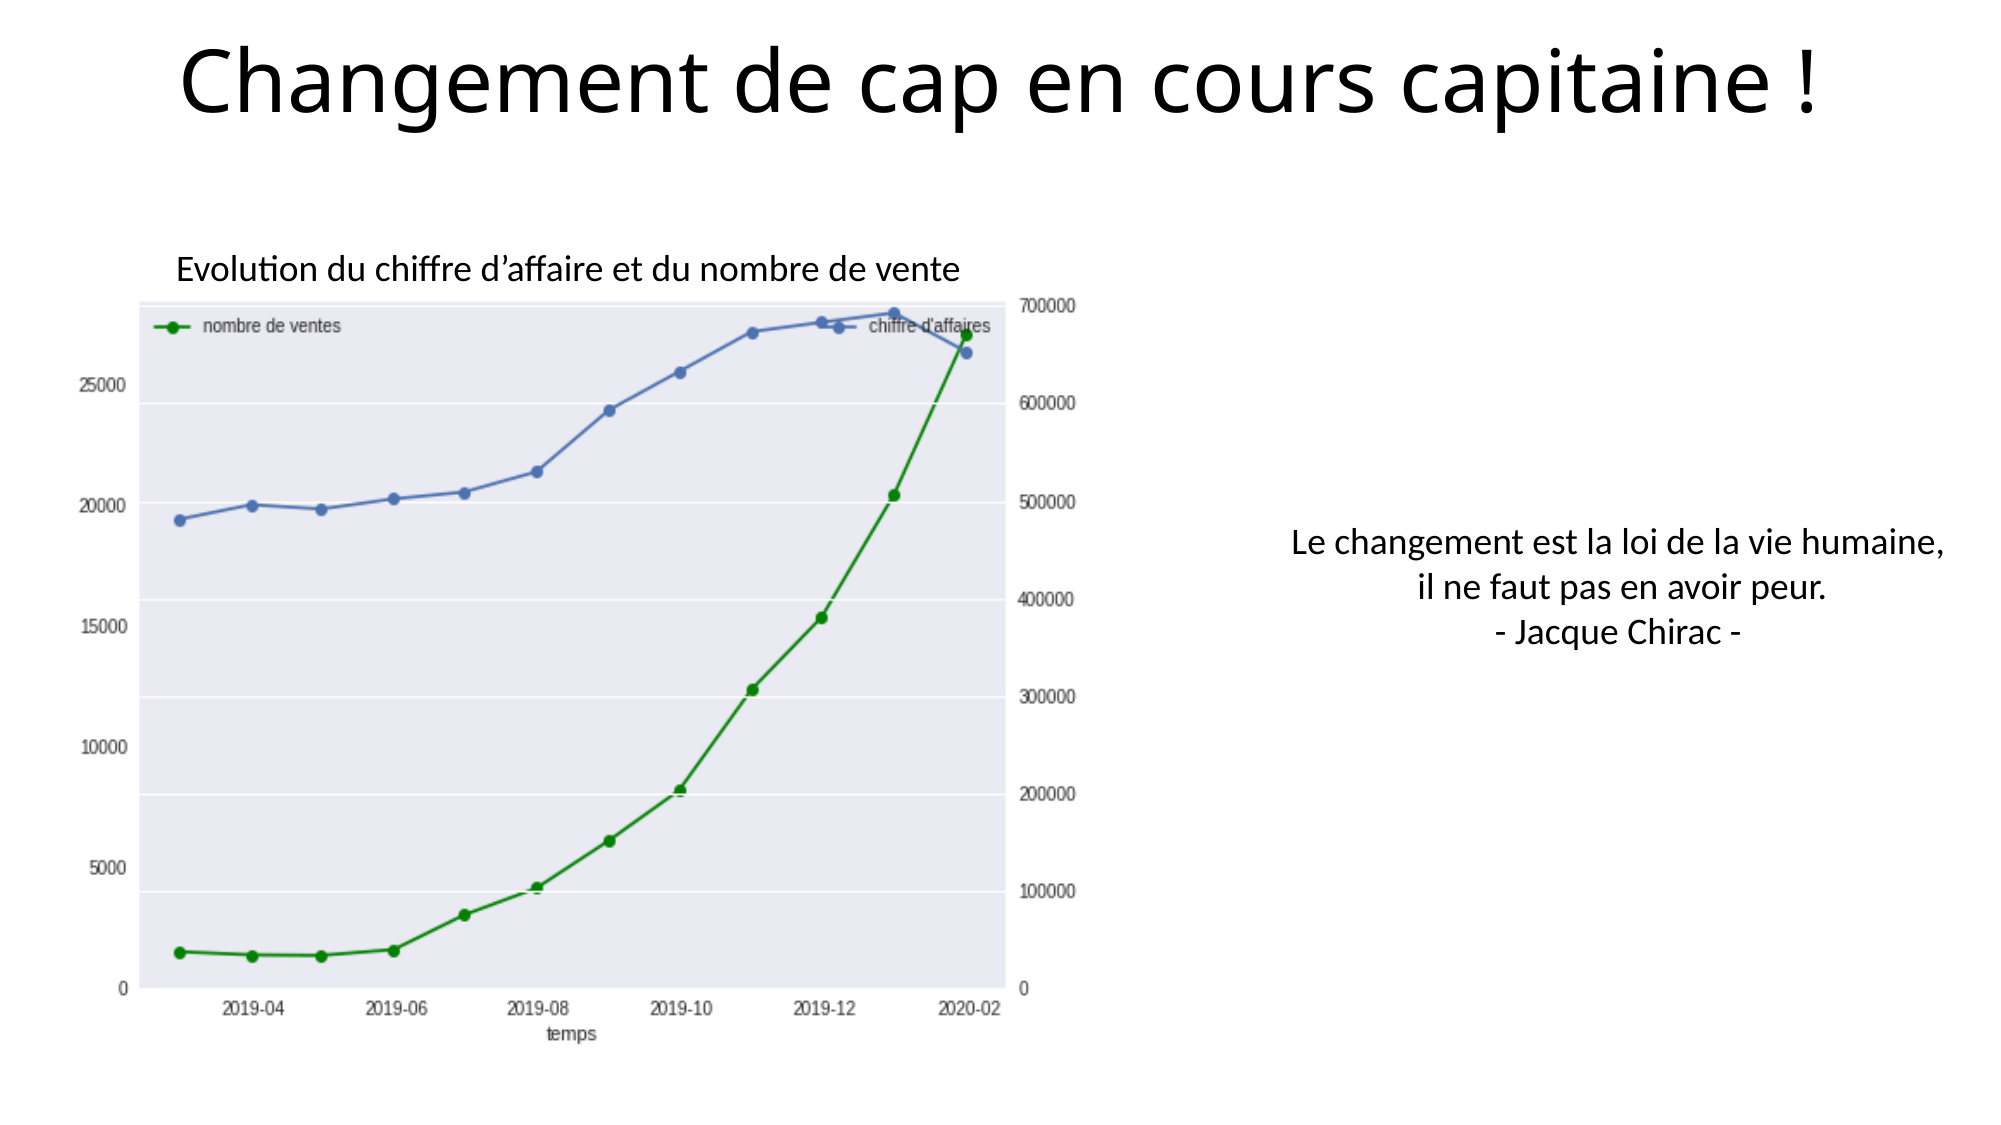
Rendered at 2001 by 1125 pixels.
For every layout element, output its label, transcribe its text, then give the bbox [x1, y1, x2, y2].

text_box Le changement est la loi de la vie humaine, il ne faut pas en avoir peur. - Jacque Chirac - [1255, 509, 1982, 660]
title Changement de cap en cours capitaine ! [137, 24, 1863, 145]
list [0, 194, 1118, 1102]
